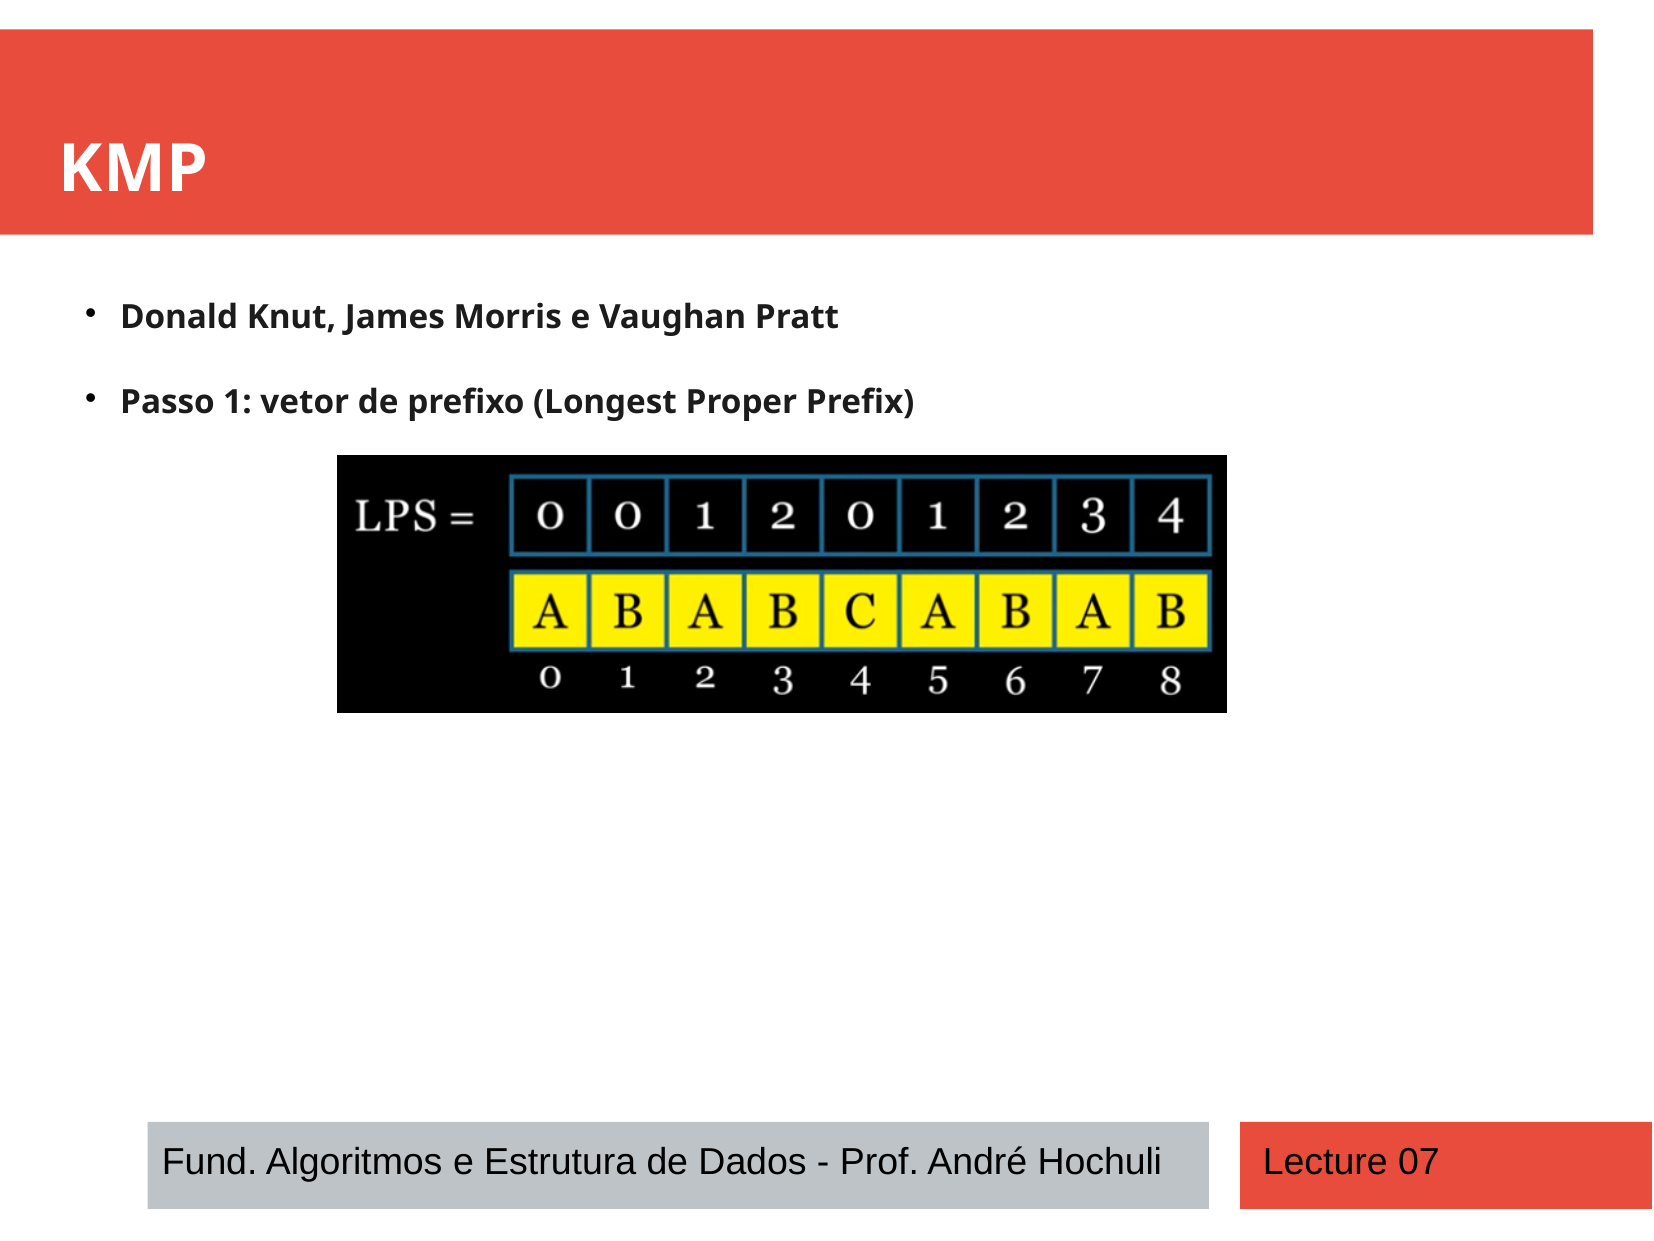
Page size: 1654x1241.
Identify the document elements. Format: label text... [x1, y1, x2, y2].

text_box KMP [58, 58, 1593, 206]
text_box Donald Knut, James Morris e Vaughan Pratt Passo 1: vetor de prefixo (Longest Proper Prefix) [49, 295, 1554, 1062]
text_box Fund. Algoritmos e Estrutura de Dados - Prof. André Hochuli [147, 1129, 1204, 1188]
picture [337, 455, 1227, 713]
text_box Lecture 07 [1248, 1129, 1622, 1188]
